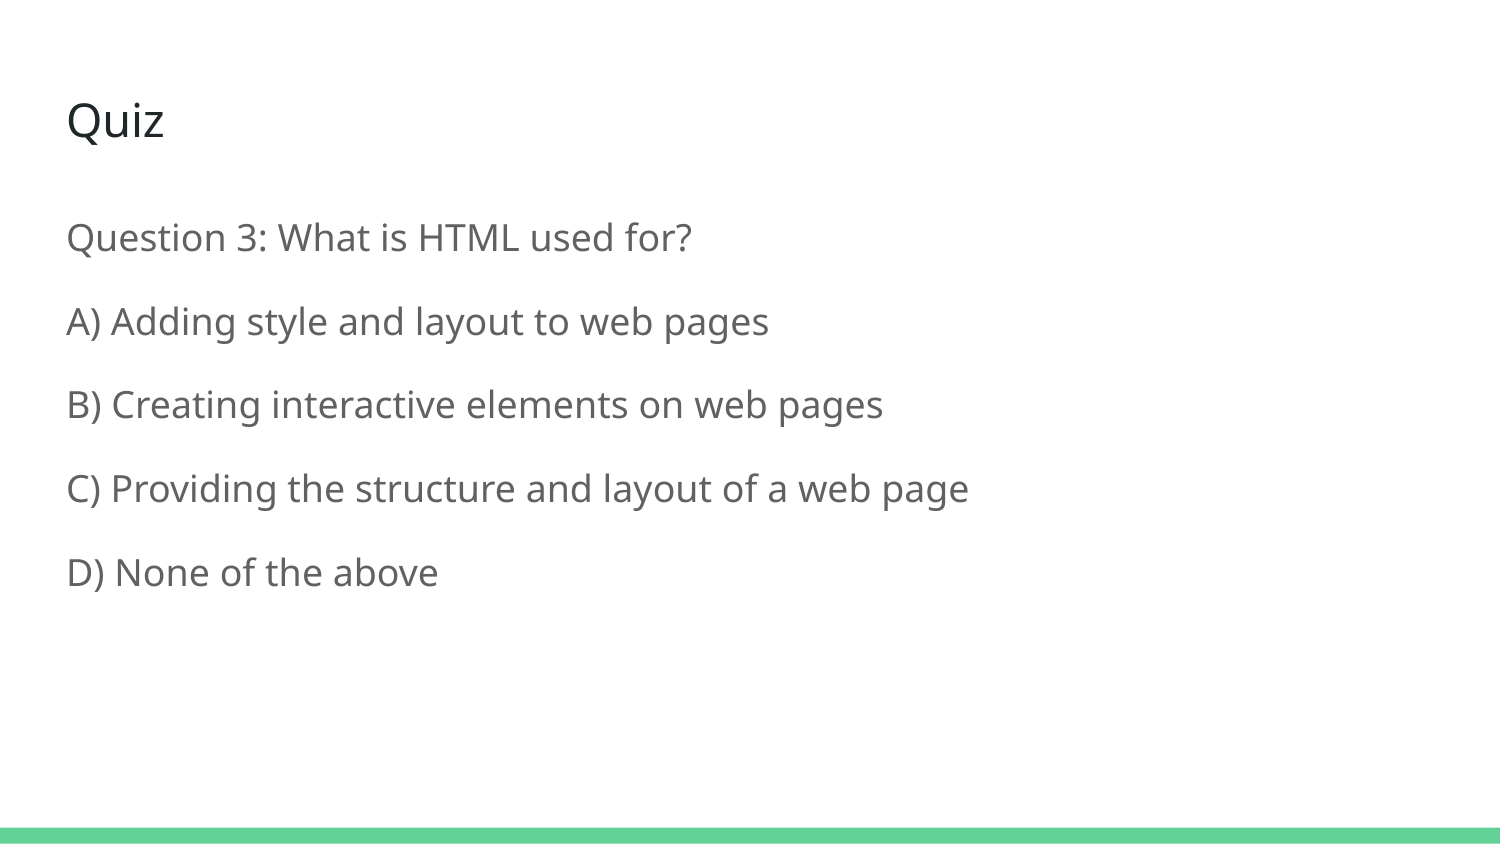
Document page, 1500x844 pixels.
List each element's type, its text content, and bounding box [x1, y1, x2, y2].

list Question 3: What is HTML used for? A) Adding style and layout to web pages B) Creating interactive elements on web pages C) Providing the structure and layout of a web page D) None of the above [51, 189, 1449, 750]
title Quiz [51, 72, 1449, 167]
